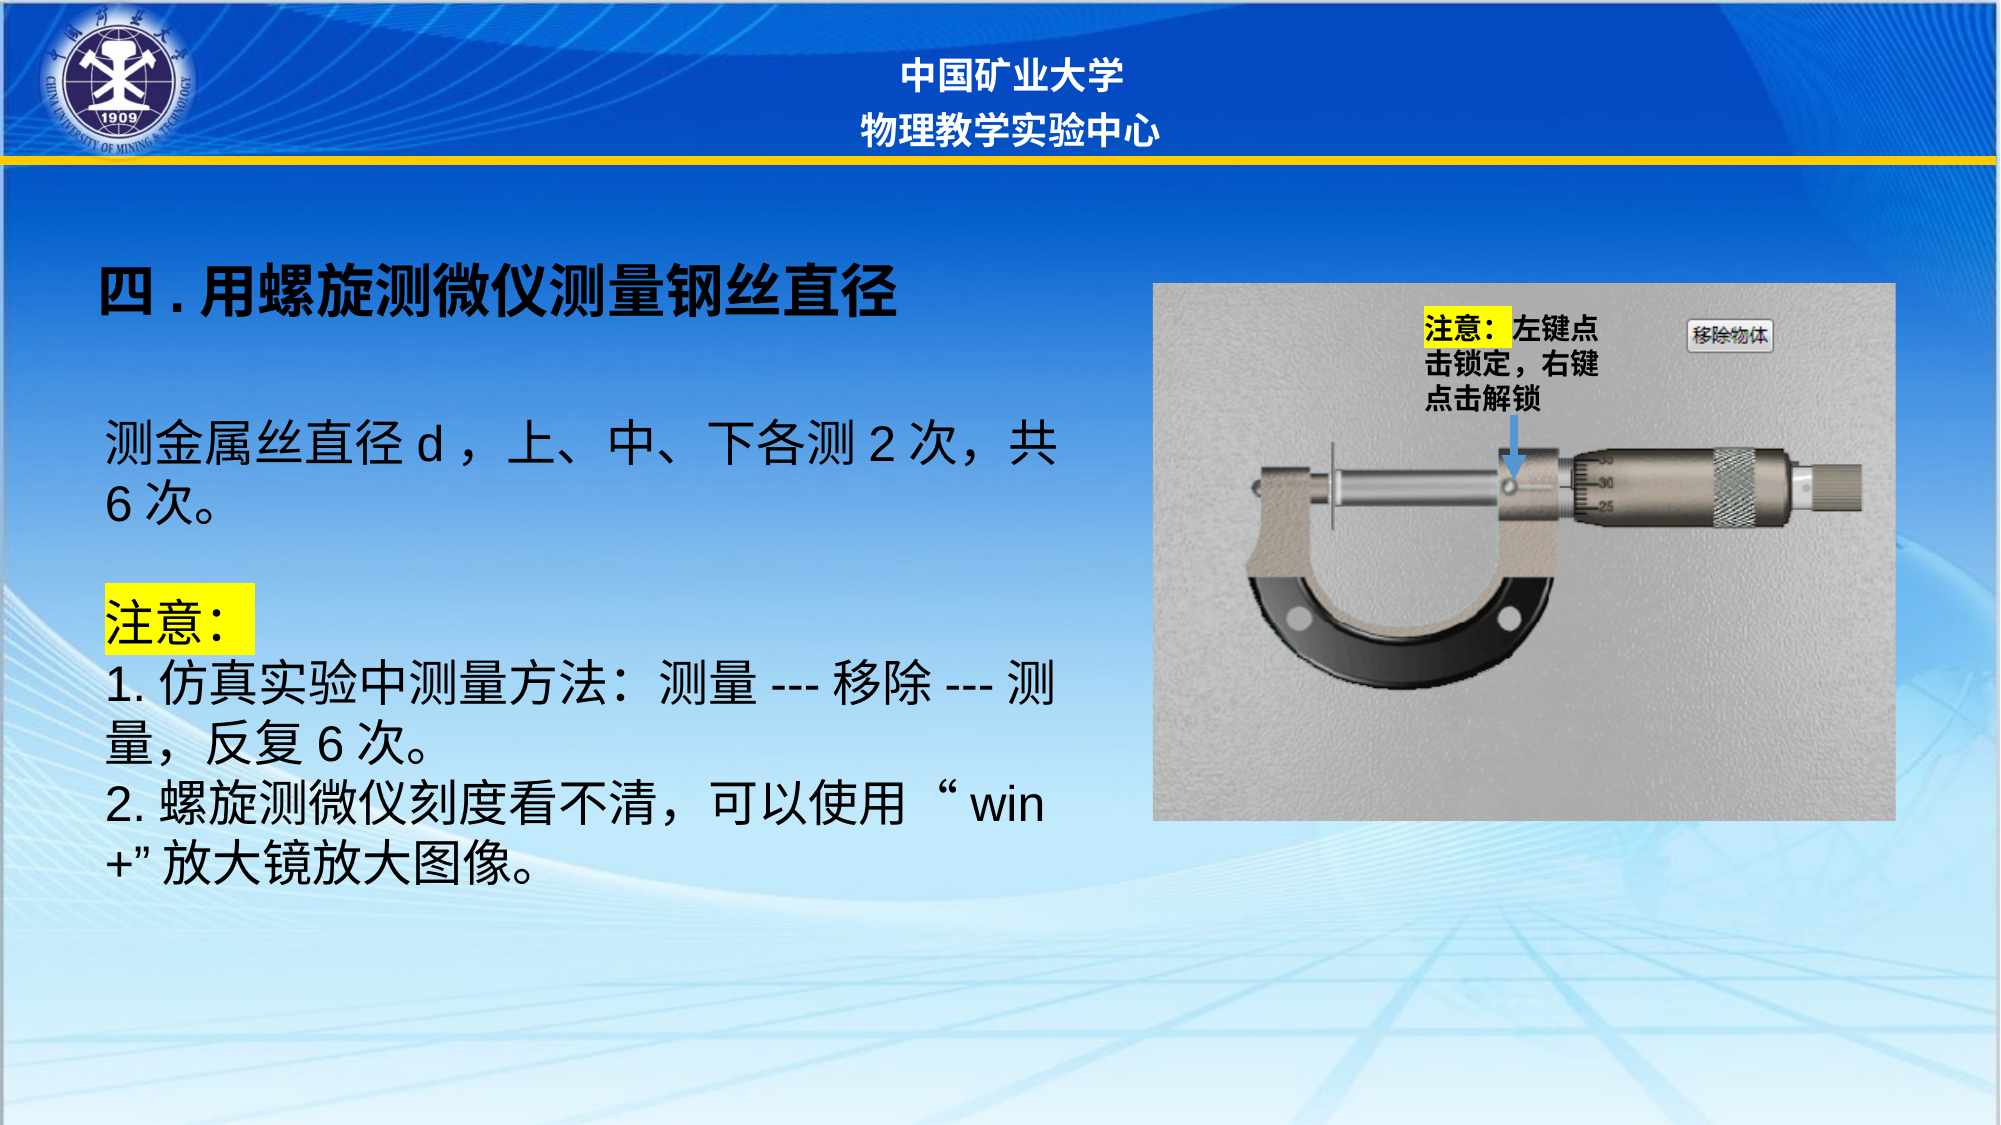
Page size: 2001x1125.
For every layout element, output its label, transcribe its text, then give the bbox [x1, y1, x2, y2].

picture [0, 0, 2001, 1125]
text_box 测金属丝直径d，上、中、下各测2次，共6次。 注意： 1.仿真实验中测量方法：测量---移除---测量，反复6次。 2.螺旋测微仪刻度看不清，可以使用“win +”放大镜放大图像。 [89, 403, 1095, 959]
text_box 四.用螺旋测微仪测量钢丝直径 [82, 247, 914, 402]
